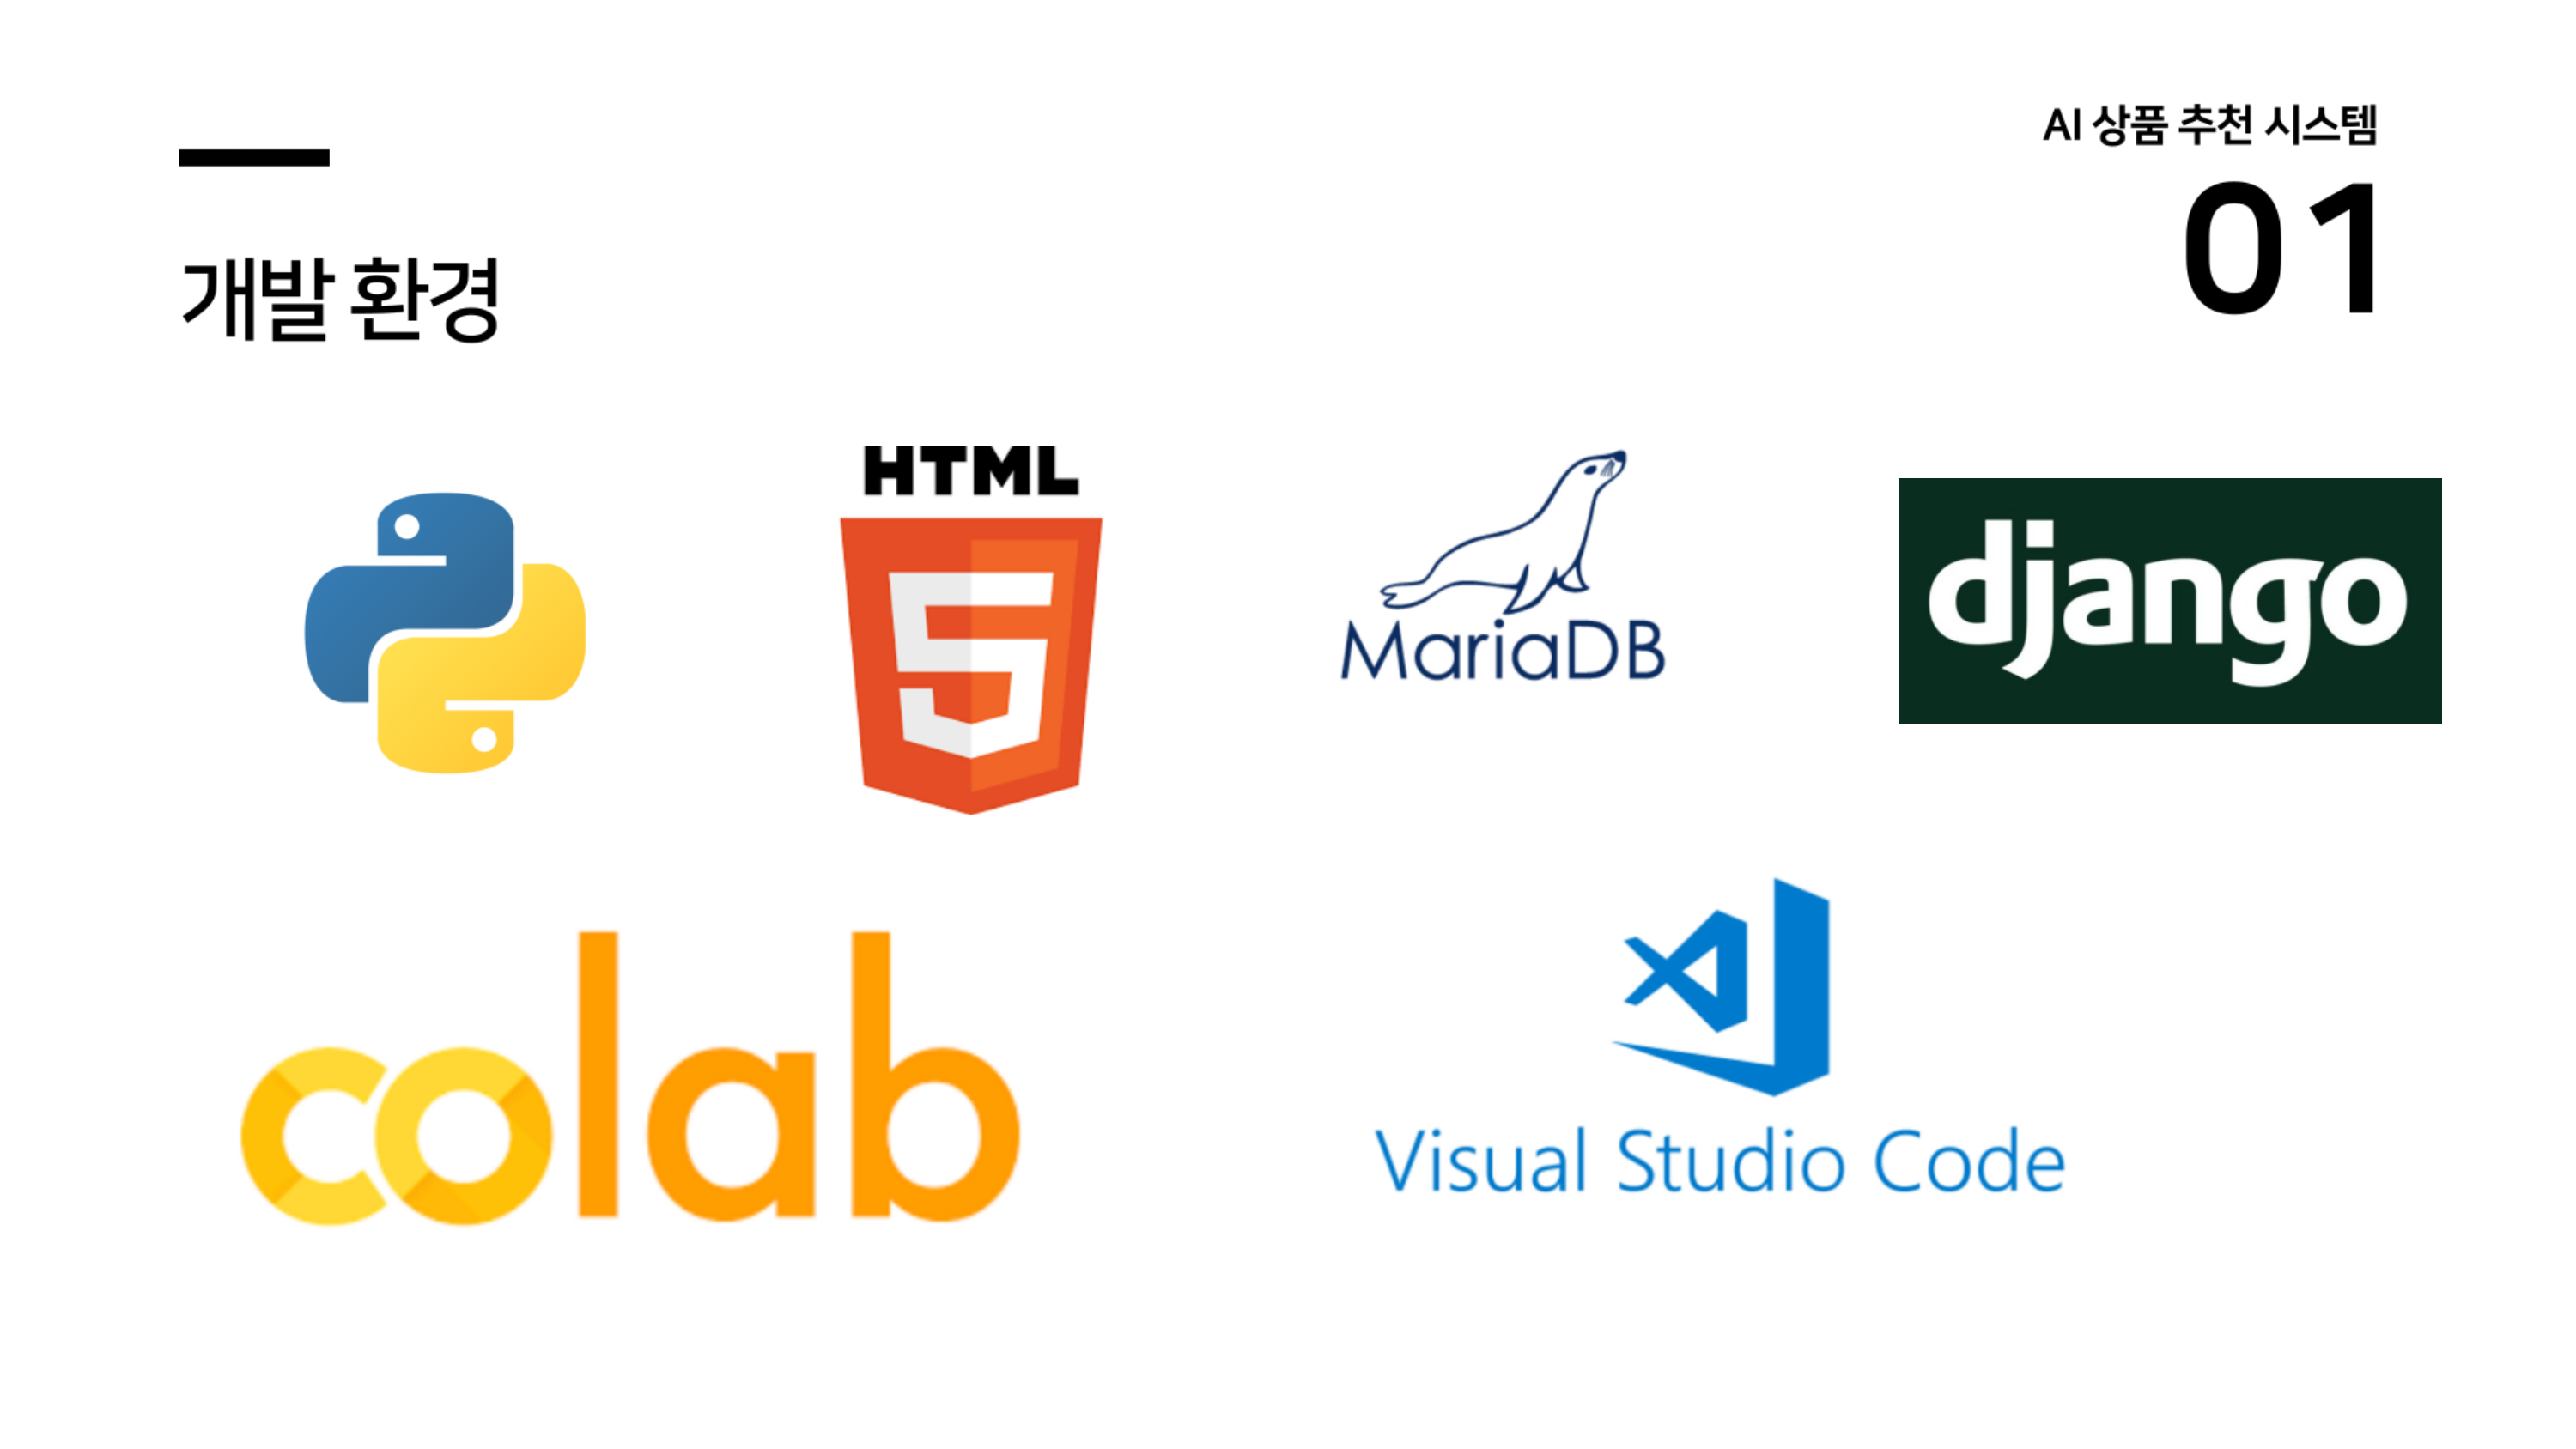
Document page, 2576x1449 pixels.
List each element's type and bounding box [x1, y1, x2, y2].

text_box [179, 122, 330, 191]
picture [1540, 26, 2576, 528]
text_box [786, 445, 1157, 815]
text_box [179, 881, 1049, 1280]
text_box [295, 482, 603, 779]
text_box [1287, 777, 2158, 1245]
text_box [1899, 478, 2442, 724]
text_box [1237, 392, 1796, 779]
picture [148, 193, 581, 442]
